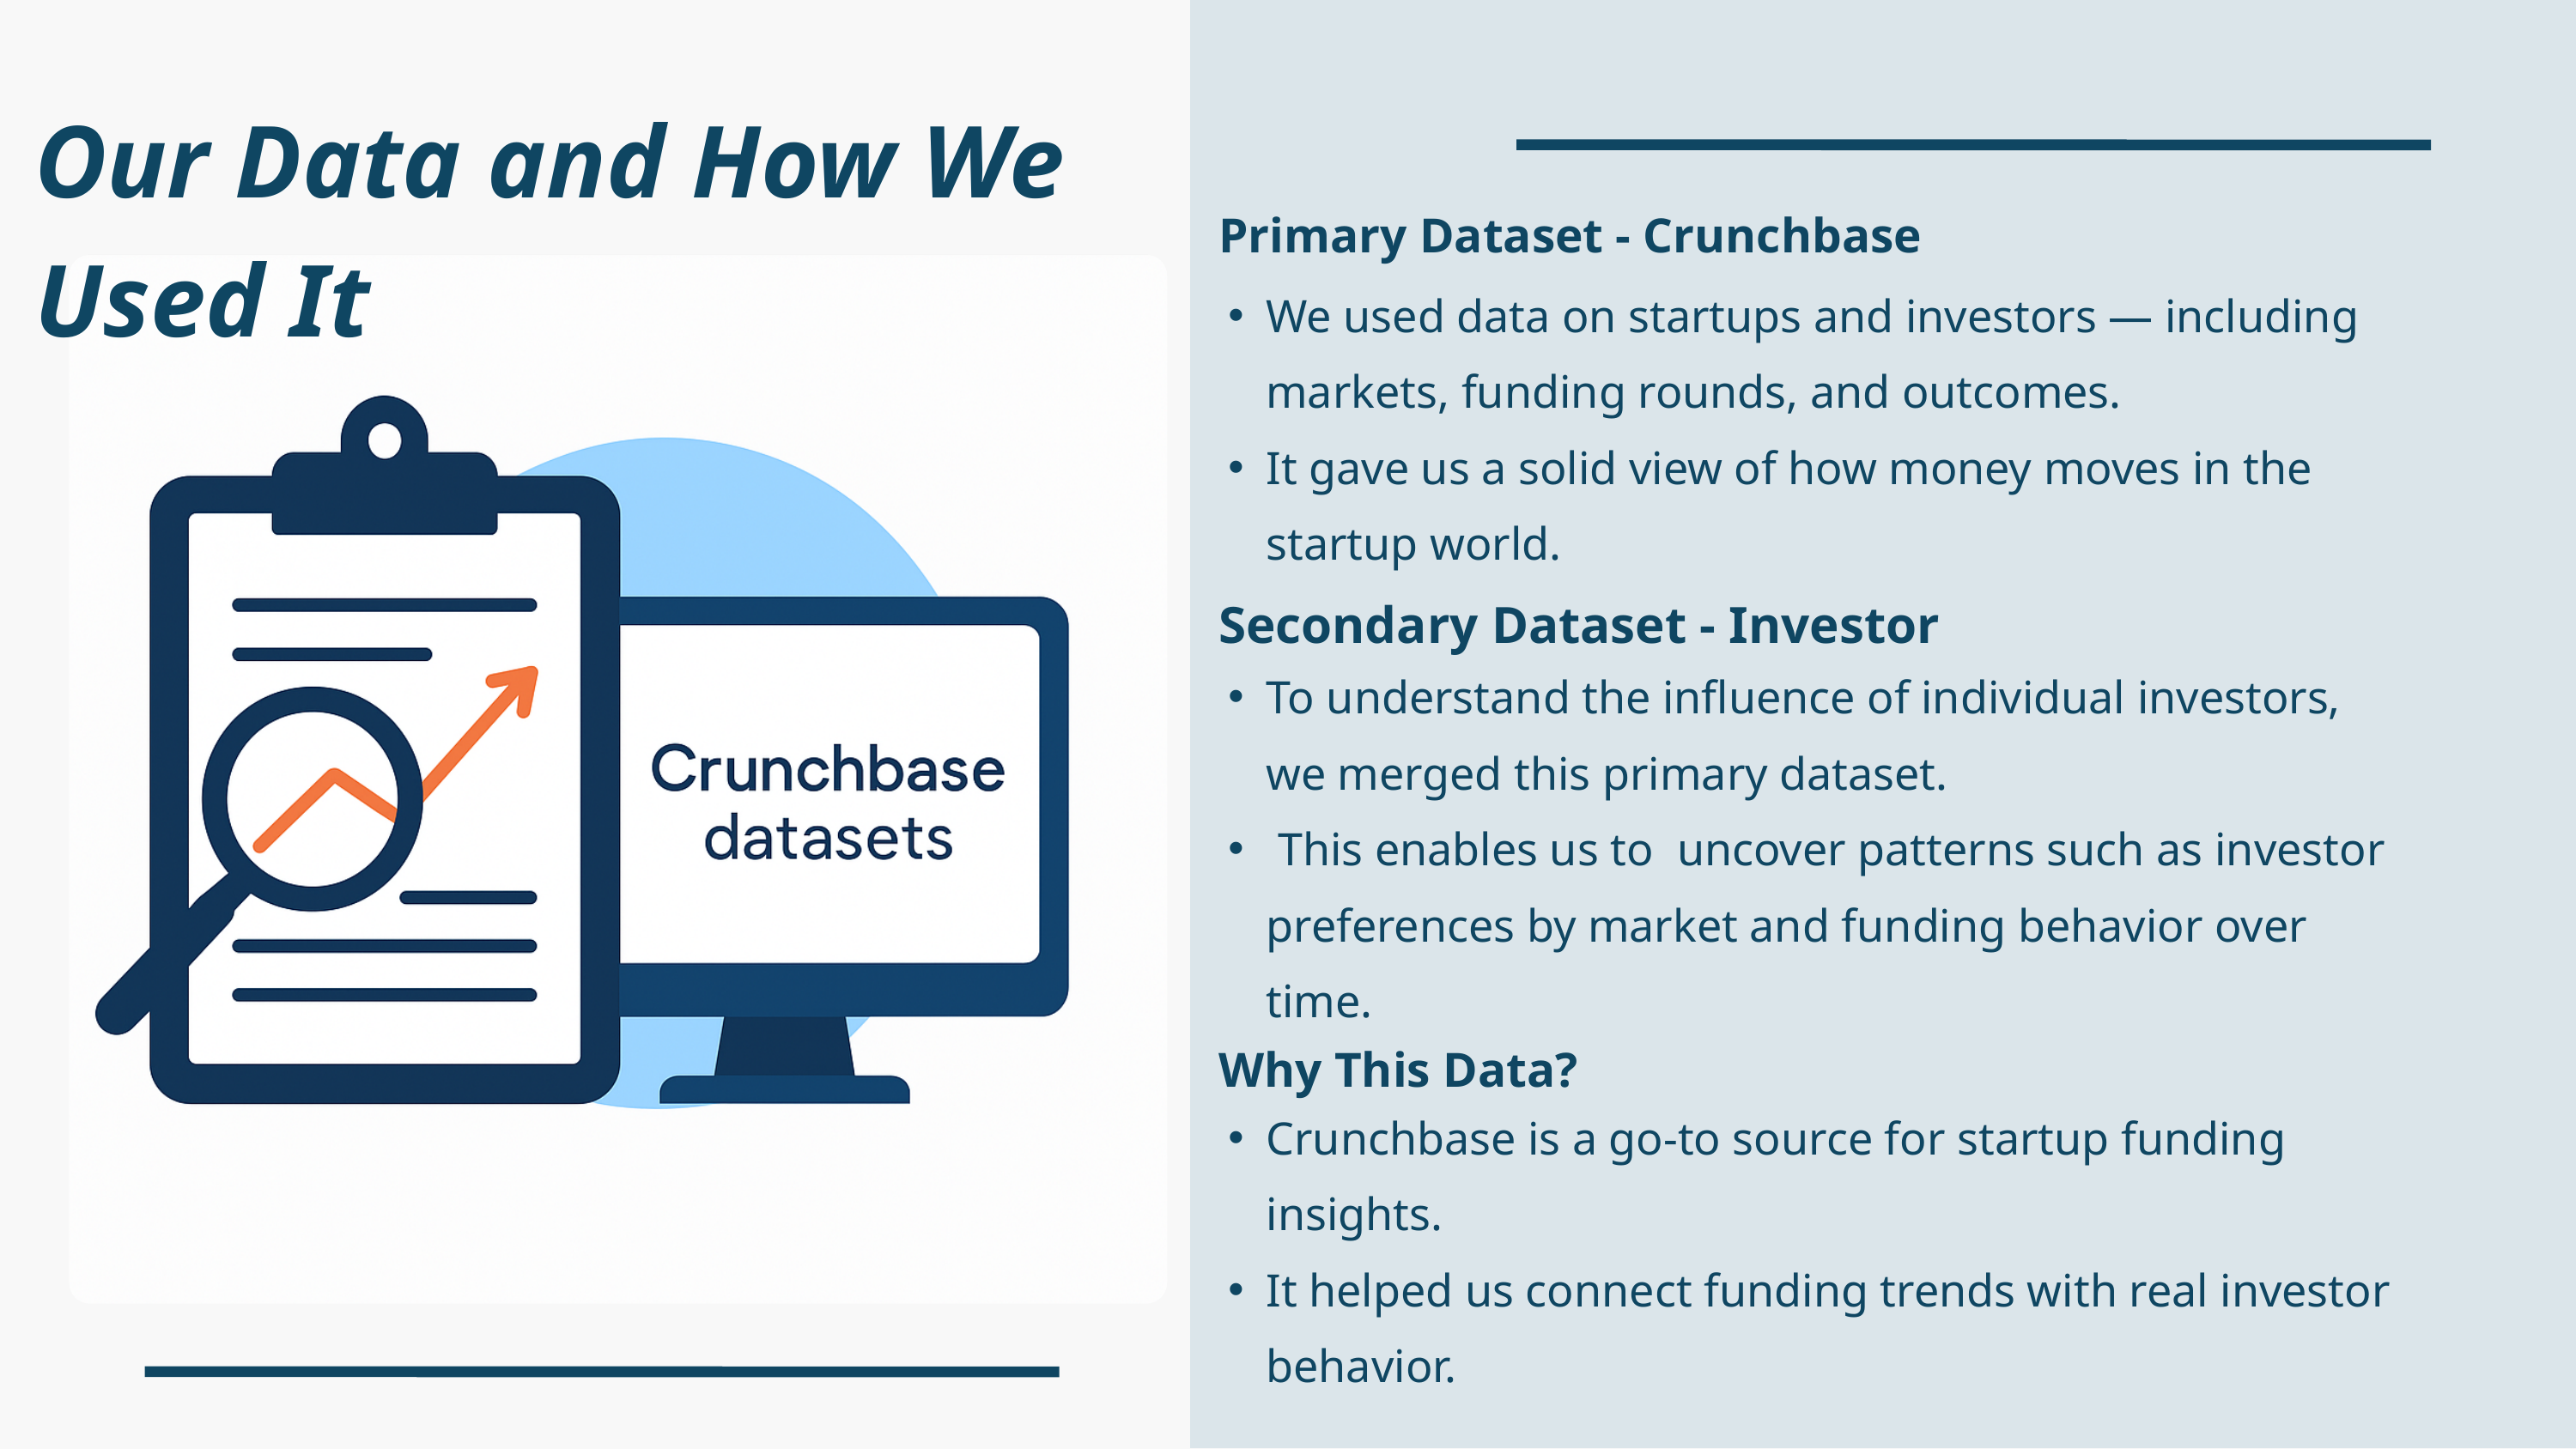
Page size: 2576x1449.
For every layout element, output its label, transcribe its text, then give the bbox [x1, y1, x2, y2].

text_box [1189, 0, 2576, 1449]
text_box Our Data and How We Used It [34, 78, 1185, 357]
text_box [69, 254, 1168, 1304]
